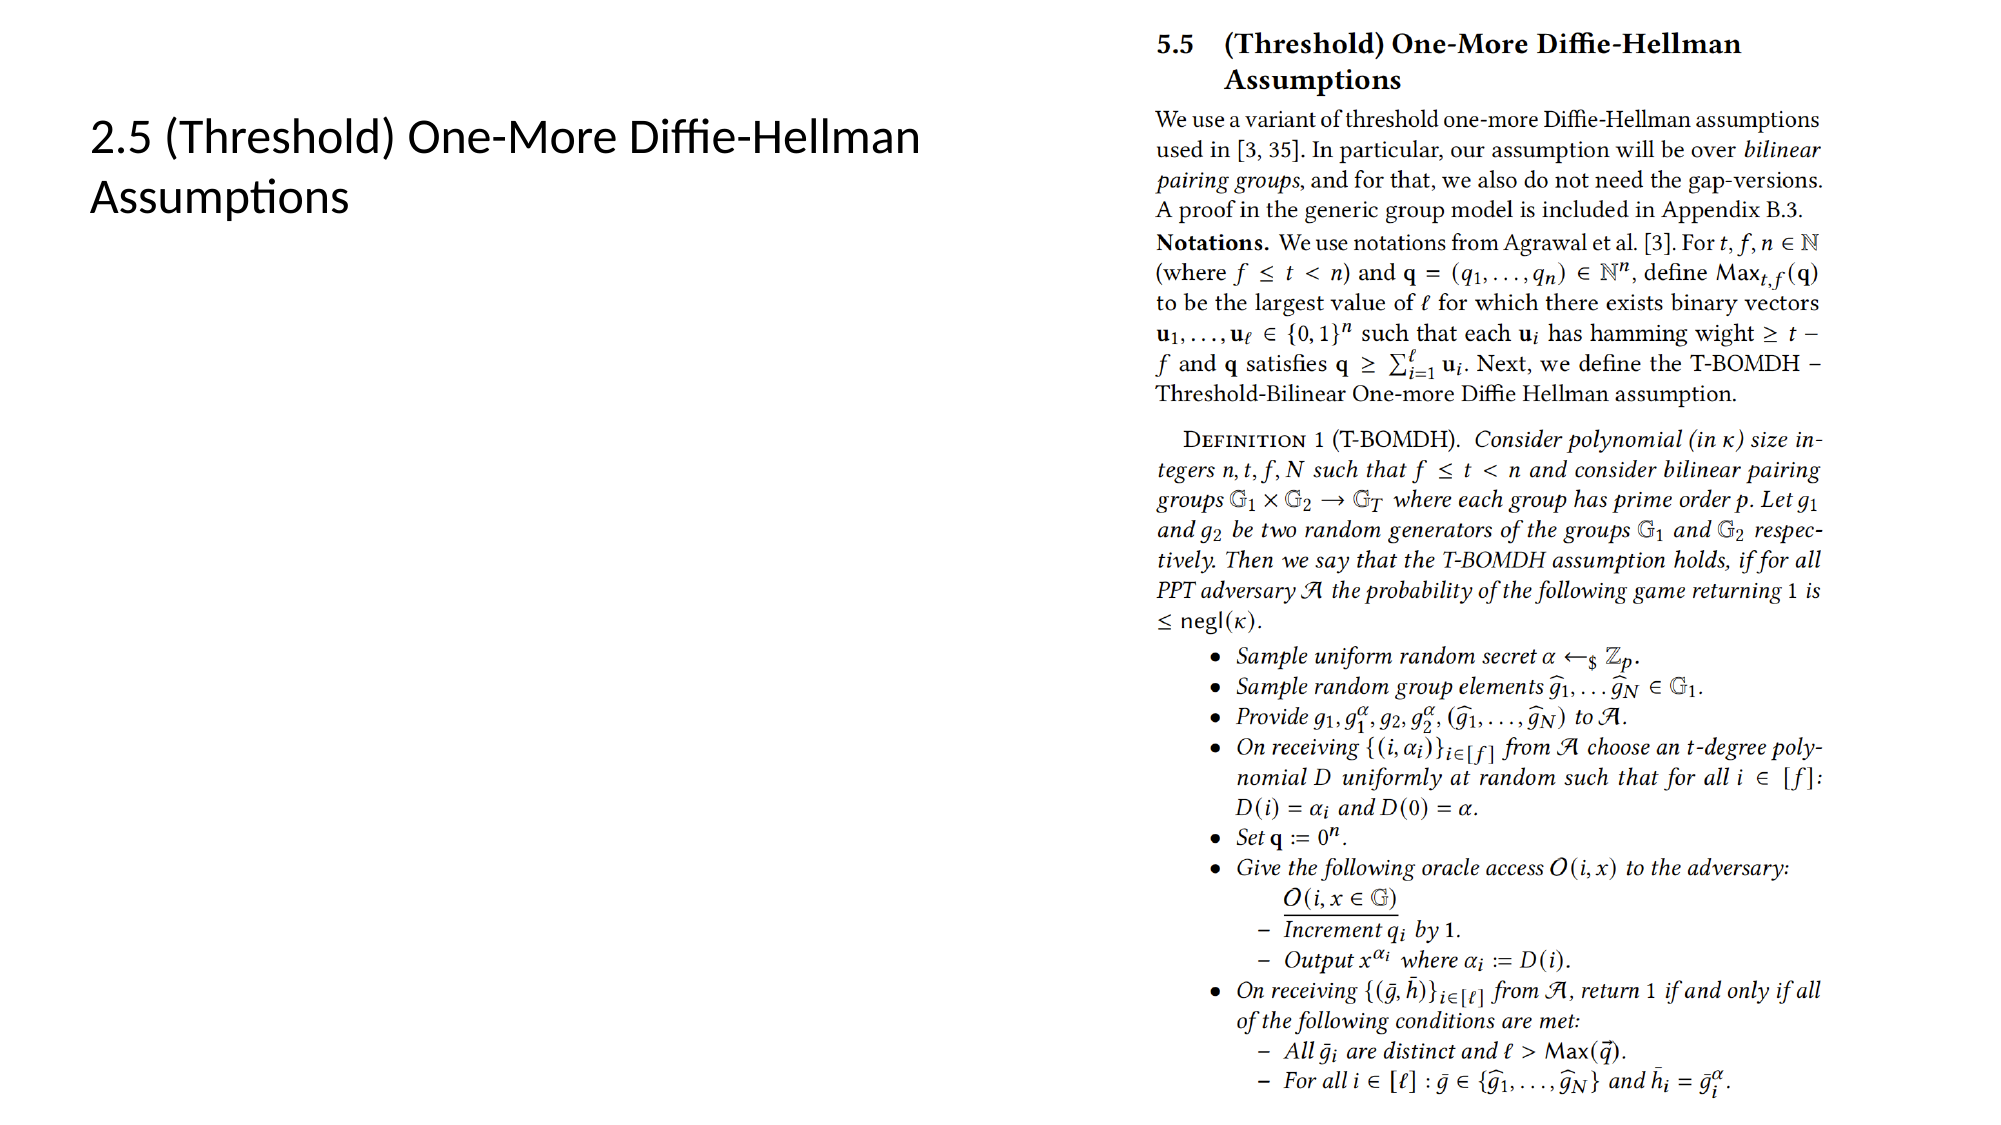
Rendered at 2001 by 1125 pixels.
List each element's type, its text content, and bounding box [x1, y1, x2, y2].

text_box 2.5 (Threshold) One-More Diffie-Hellman Assumptions [75, 96, 1076, 232]
picture [1155, 29, 1834, 1103]
